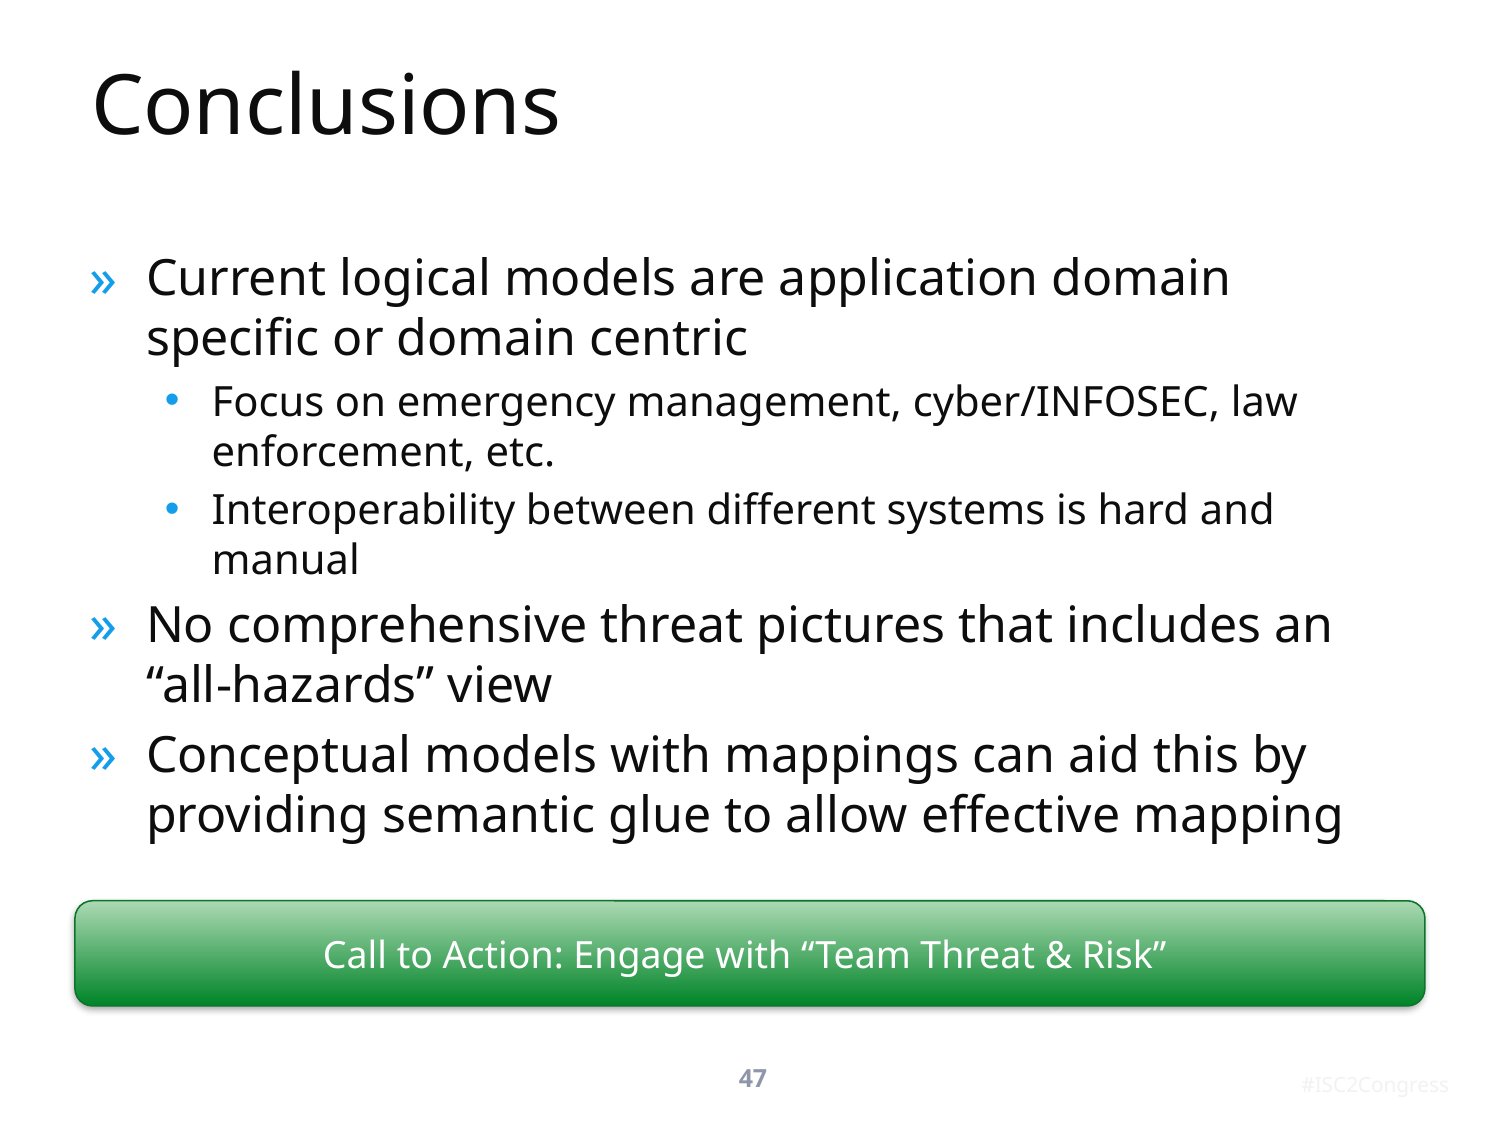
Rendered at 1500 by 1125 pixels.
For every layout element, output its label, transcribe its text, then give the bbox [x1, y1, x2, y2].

text_box Call to Action: Engage with “Team Threat & Risk” [74, 899, 1426, 1007]
title Conclusions [76, 23, 1392, 180]
list Current logical models are application domain specific or domain centric Focus on emergency management, cyber/INFOSEC, law enforcement, etc. Interoperability between different systems is hard and manual No comprehensive threat pictures that includes an “all-hazards” view Conceptual models with mappings can aid this by providing semantic glue to allow effective mapping [75, 238, 1425, 909]
